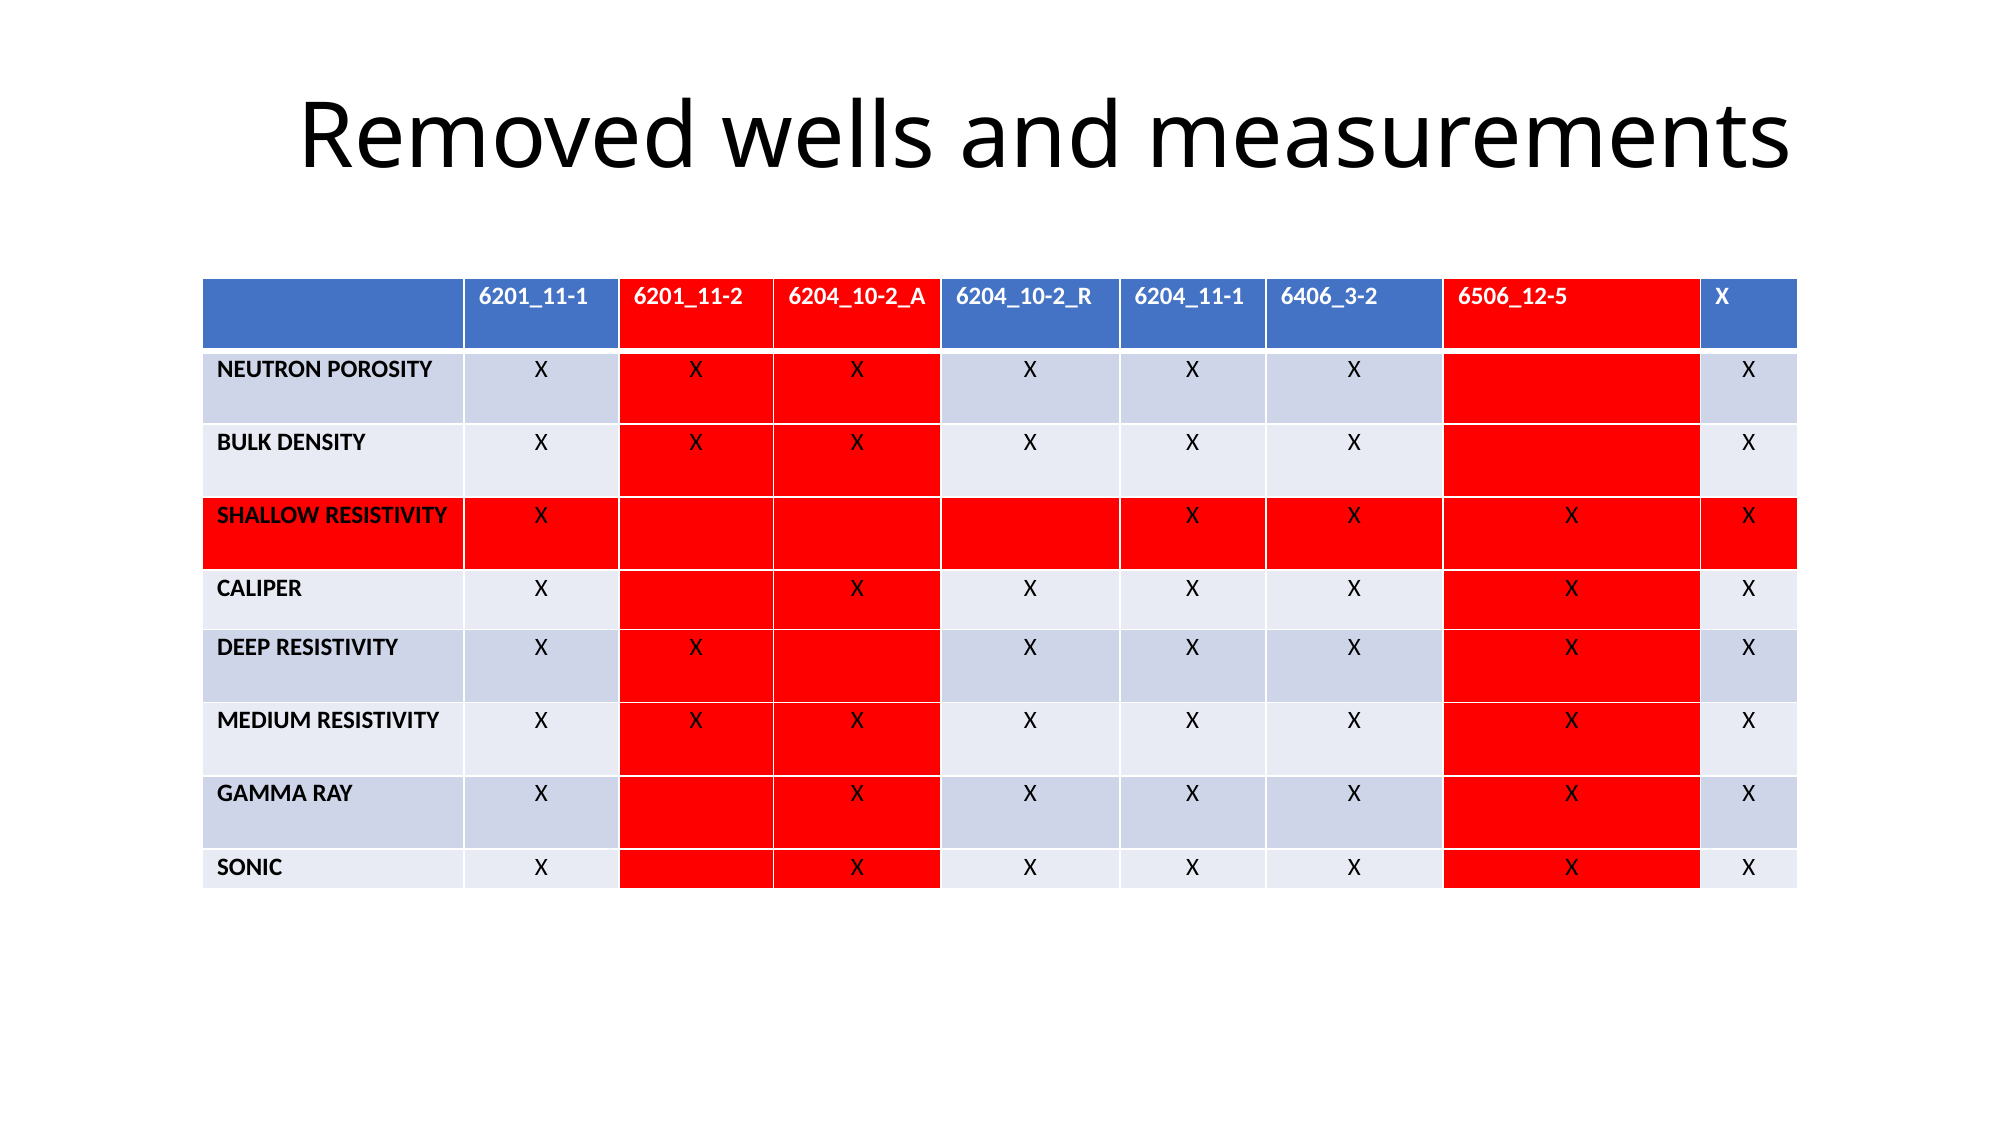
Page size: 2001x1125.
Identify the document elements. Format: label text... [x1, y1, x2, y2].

table_header 6204_10-2_A [774, 279, 940, 348]
table_cell DEEP RESISTIVITY [203, 630, 463, 702]
table_cell X [1121, 630, 1265, 702]
table_header 6201_11-1 [465, 279, 618, 348]
table_cell X [1444, 571, 1700, 629]
table_cell X [1121, 571, 1265, 629]
table_cell X [1267, 850, 1442, 888]
table_cell X [1121, 777, 1265, 848]
table_cell [620, 498, 773, 569]
table_cell X [1701, 703, 1797, 775]
table_header 6406_3-2 [1267, 279, 1442, 348]
table_cell X [1701, 498, 1797, 569]
table_cell X [465, 354, 618, 423]
table_cell X [620, 354, 773, 423]
table_cell X [1701, 571, 1797, 629]
table_cell X [1121, 703, 1265, 775]
table_cell X [620, 425, 773, 496]
table_cell X [1267, 425, 1442, 496]
table_cell X [620, 703, 773, 775]
table_cell X [1267, 498, 1442, 569]
table_cell BULK DENSITY [203, 425, 463, 496]
table_cell X [774, 850, 940, 888]
table_cell X [1444, 777, 1700, 848]
table_header 6204_11-1 [1121, 279, 1265, 348]
table_cell X [774, 354, 940, 423]
table_header [203, 279, 463, 348]
table_cell X [1267, 354, 1442, 423]
table_cell [942, 498, 1119, 569]
table_cell X [942, 354, 1119, 423]
table_cell X [465, 498, 618, 569]
table_cell X [774, 425, 940, 496]
table_cell X [942, 777, 1119, 848]
table_cell [774, 630, 940, 702]
table_cell X [1267, 703, 1442, 775]
table_cell X [1121, 850, 1265, 888]
table_cell X [465, 630, 618, 702]
table_header 6506_12-5 [1444, 279, 1700, 348]
table_cell SONIC [203, 850, 463, 888]
table_cell X [1121, 425, 1265, 496]
table_cell SHALLOW RESISTIVITY [203, 498, 463, 569]
table_cell [774, 498, 940, 569]
table_cell [1444, 354, 1700, 423]
table_cell X [1701, 354, 1797, 423]
table_cell MEDIUM RESISTIVITY [203, 703, 463, 775]
table_cell X [620, 630, 773, 702]
table_cell X [1121, 354, 1265, 423]
table_cell CALIPER [203, 571, 463, 629]
table_cell X [942, 425, 1119, 496]
table_cell X [1701, 425, 1797, 496]
table_cell [620, 777, 773, 848]
table_cell X [774, 571, 940, 629]
table_header X [1701, 279, 1797, 348]
table_cell X [465, 425, 618, 496]
table_cell NEUTRON POROSITY [203, 354, 463, 423]
table_cell X [1267, 777, 1442, 848]
table_cell X [465, 703, 618, 775]
table_cell X [942, 850, 1119, 888]
table_cell X [1121, 498, 1265, 569]
table_header 6204_10-2_R [942, 279, 1119, 348]
table_cell X [942, 630, 1119, 702]
table_cell X [1444, 703, 1700, 775]
table_cell X [1267, 630, 1442, 702]
table_header 6201_11-2 [620, 279, 773, 348]
table_cell X [1444, 630, 1700, 702]
table_cell [620, 571, 773, 629]
table_cell X [1444, 498, 1700, 569]
table_cell X [1701, 630, 1797, 702]
table_cell X [942, 571, 1119, 629]
table_cell X [774, 703, 940, 775]
table_cell [620, 850, 773, 888]
table_cell X [1444, 850, 1700, 888]
table_cell X [465, 777, 618, 848]
table_cell X [1701, 777, 1797, 848]
table_cell X [942, 703, 1119, 775]
table_cell X [1267, 571, 1442, 629]
table_cell GAMMA RAY [203, 777, 463, 848]
table_cell X [465, 571, 618, 629]
table_cell X [774, 777, 940, 848]
table_cell X [1701, 850, 1797, 888]
table_cell [1444, 425, 1700, 496]
title Removed wells and measurements [224, 33, 1890, 195]
table_cell X [465, 850, 618, 888]
